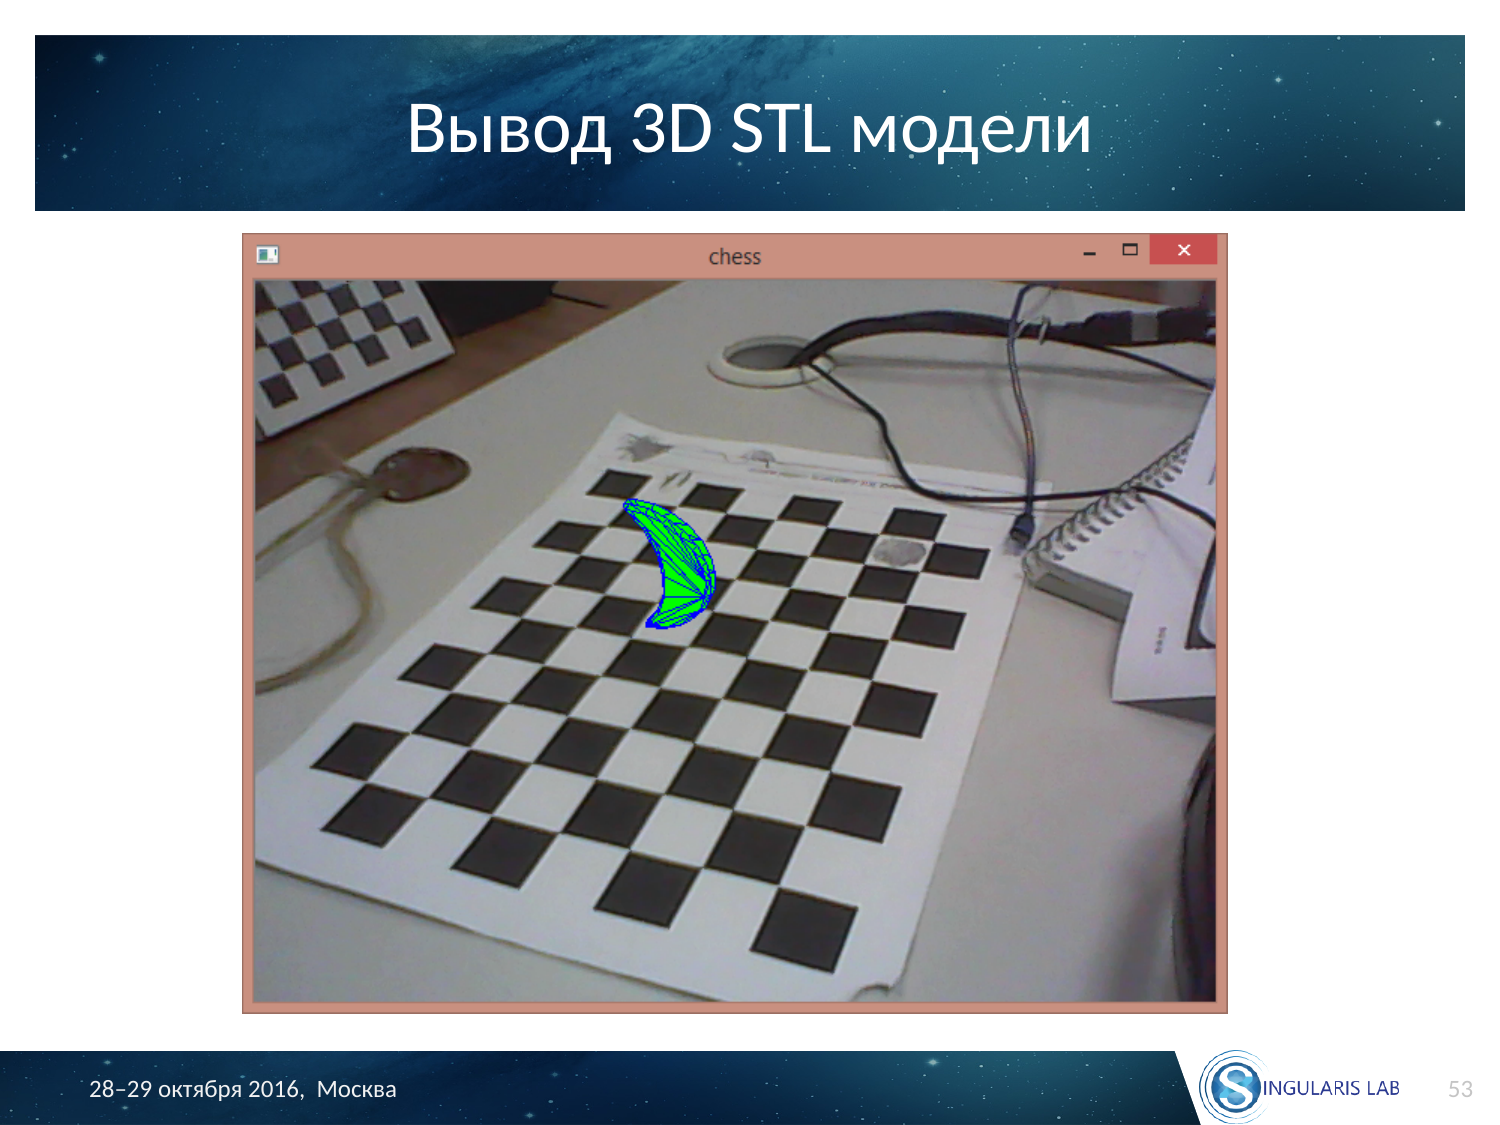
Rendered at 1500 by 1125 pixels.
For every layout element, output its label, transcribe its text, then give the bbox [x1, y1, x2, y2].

slide_number 53 [1421, 1057, 1500, 1117]
picture [241, 233, 1228, 1015]
picture [0, 1050, 1399, 1125]
title Вывод 3D STL модели [35, 35, 1465, 211]
slide_number 28–29 октября 2016, Москва [74, 1058, 433, 1117]
footer [457, 1057, 1161, 1115]
